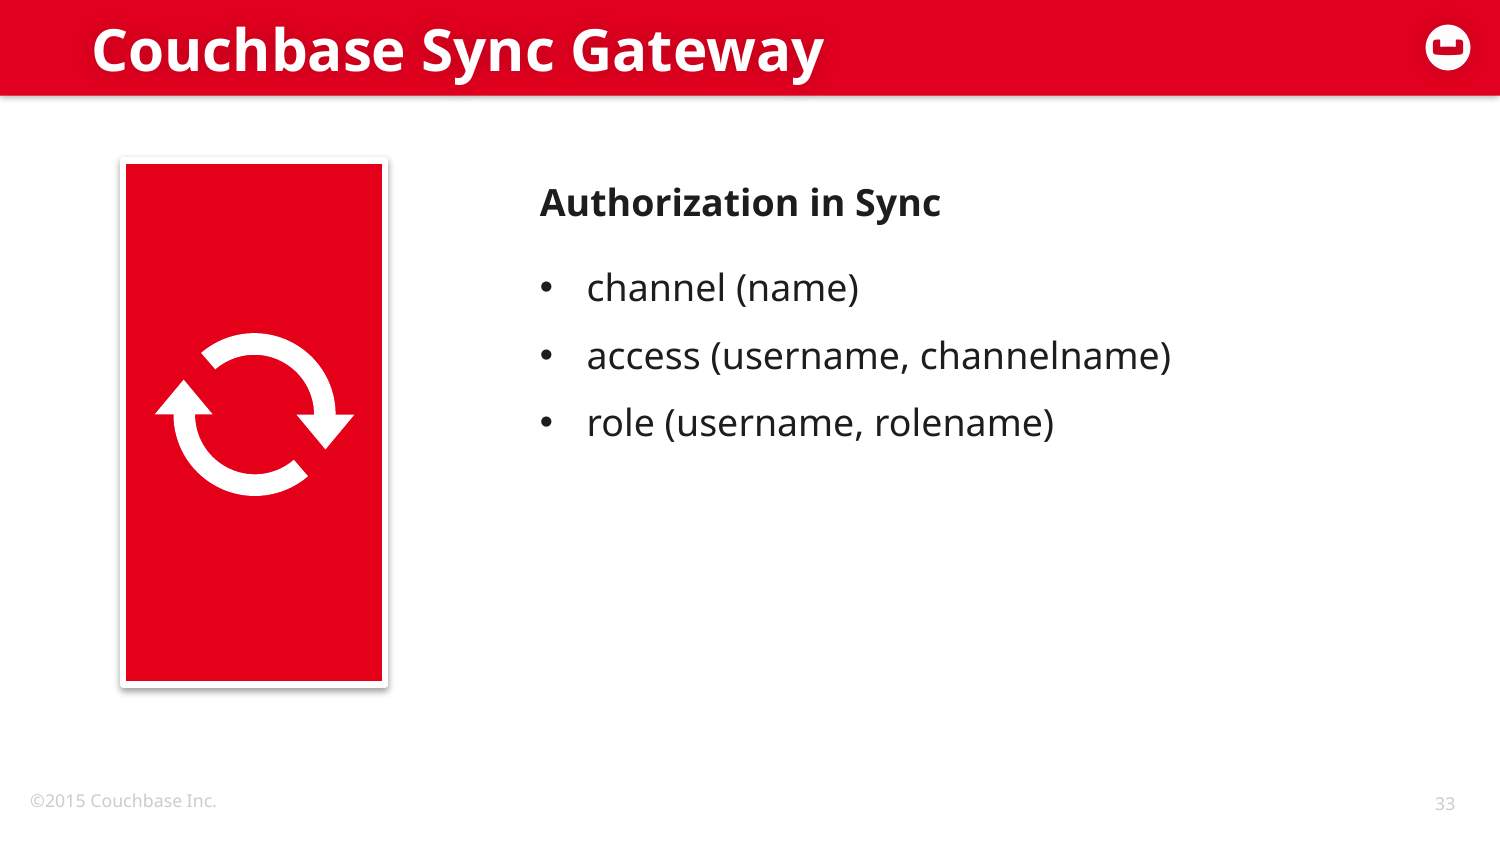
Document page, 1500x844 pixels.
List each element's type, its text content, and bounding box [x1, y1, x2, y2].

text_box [122, 160, 386, 685]
text_box channel (name) access (username, channelname) role (username, rolename) [524, 234, 1338, 520]
picture [1425, 24, 1471, 71]
title Couchbase Sync Gateway [76, 2, 1389, 91]
text_box Authorization in Sync [525, 171, 1250, 232]
